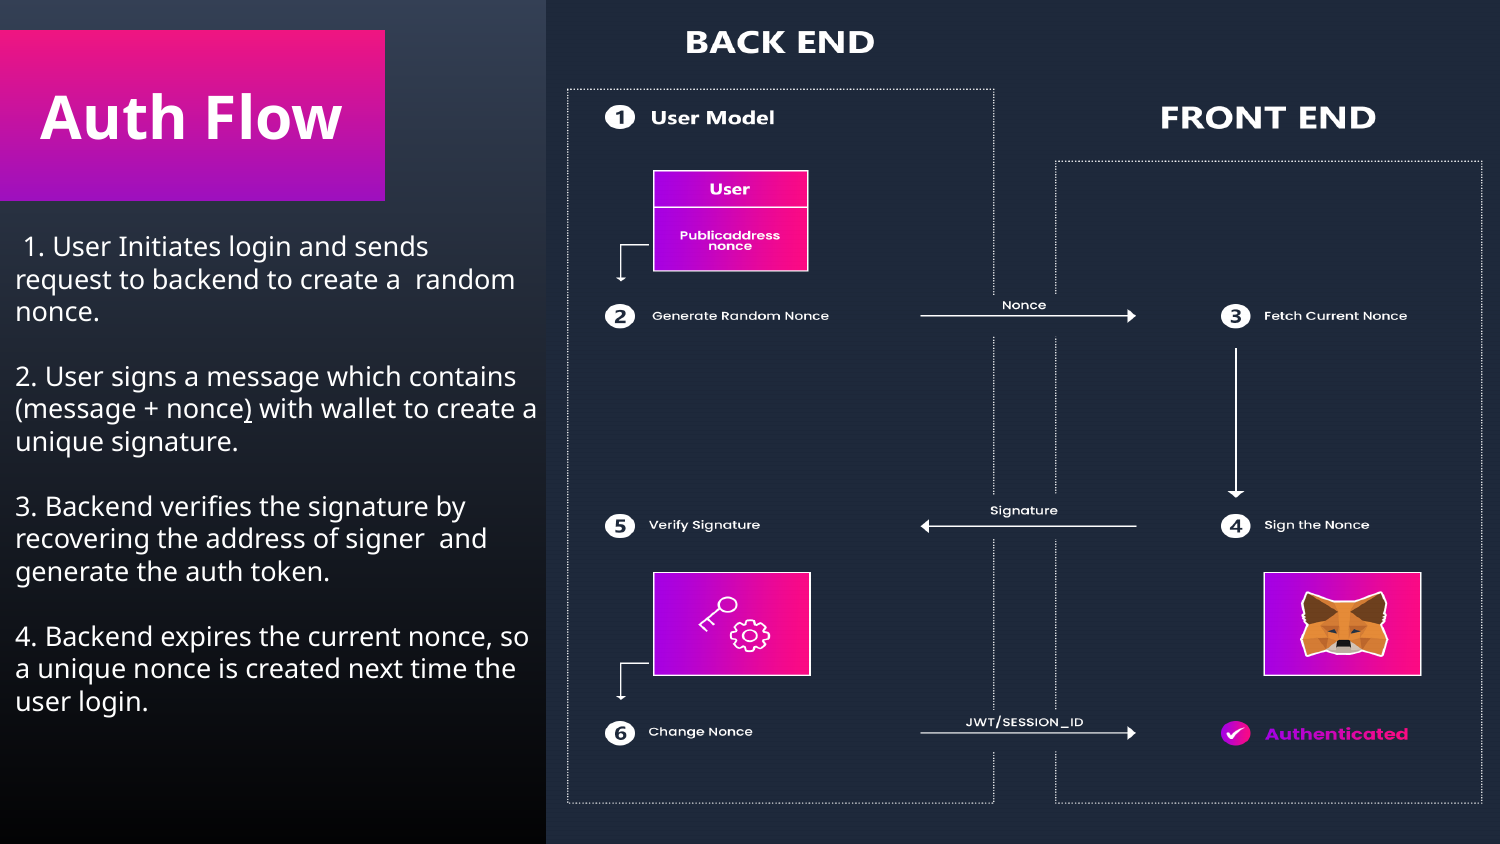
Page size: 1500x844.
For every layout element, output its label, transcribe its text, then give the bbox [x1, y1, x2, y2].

picture [545, 0, 1500, 844]
title Auth Flow [0, 30, 385, 201]
text_box 1. User Initiates login and sends request to backend to create a random nonce. 2. User signs a message which contains (message + nonce) with wallet to create a unique signature. 3. Backend verifies the signature by recovering the address of signer and generate the auth token. 4. Backend expires the current nonce, so a unique nonce is created next time the user login. [0, 214, 540, 765]
